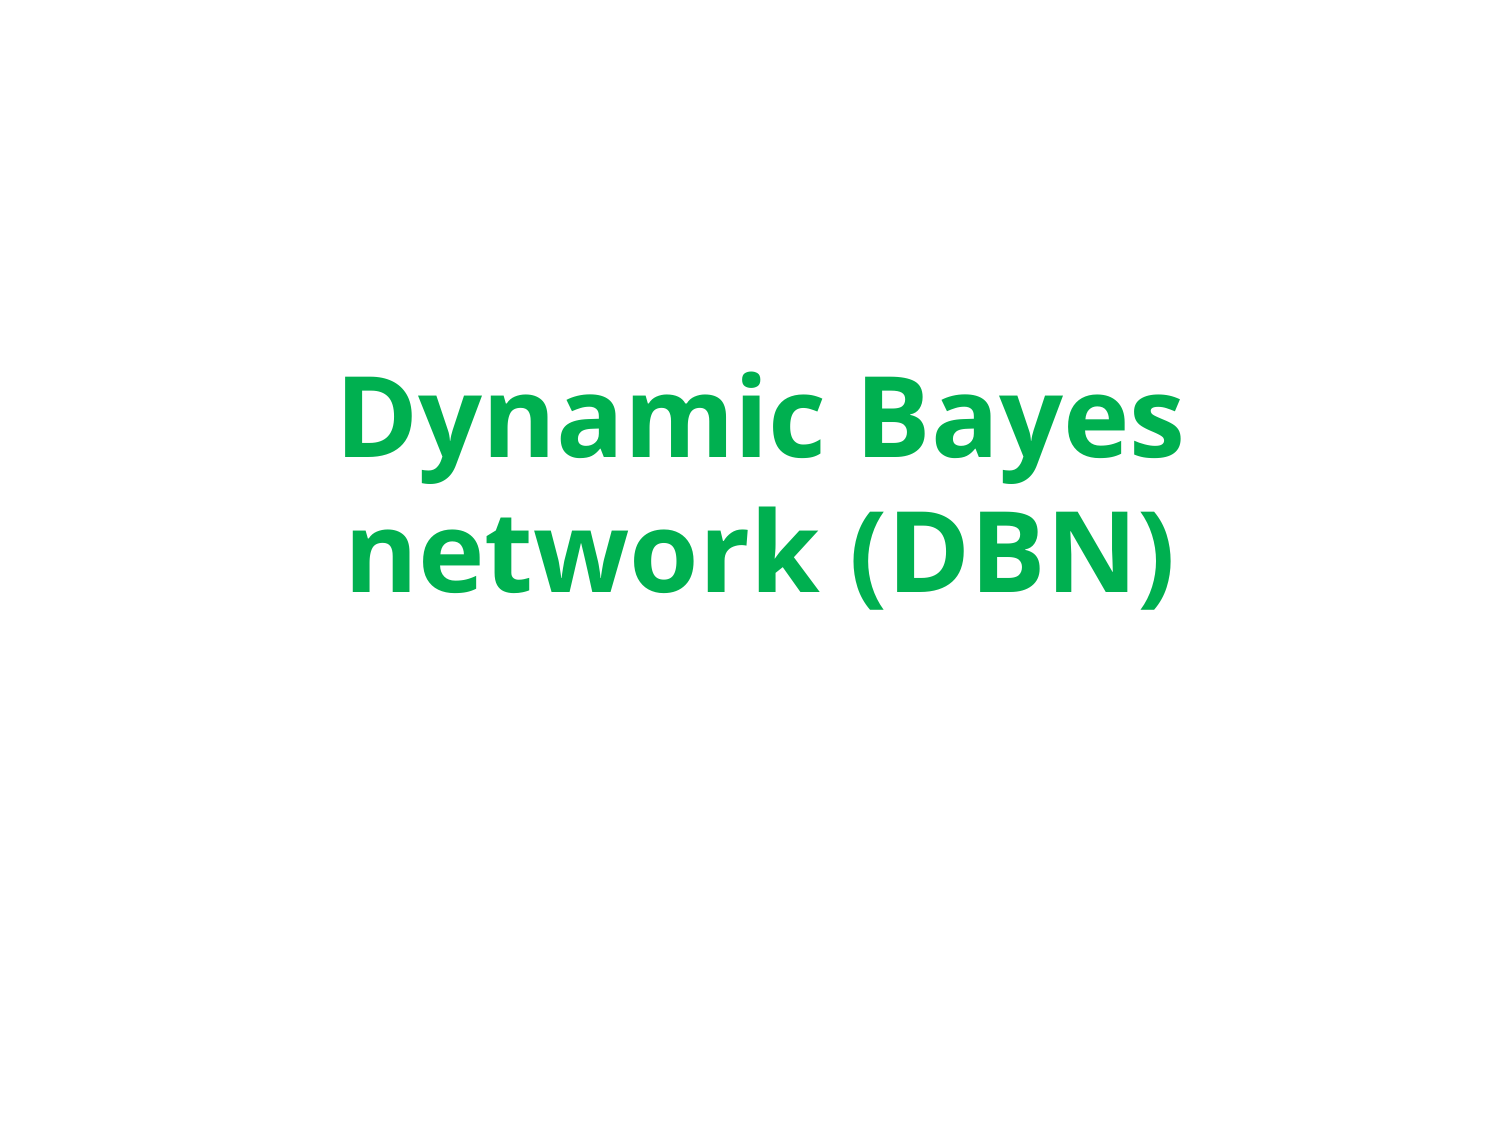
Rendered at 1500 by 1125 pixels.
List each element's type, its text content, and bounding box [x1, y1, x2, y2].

text_box Dynamic Bayes network (DBN) [123, 338, 1398, 580]
